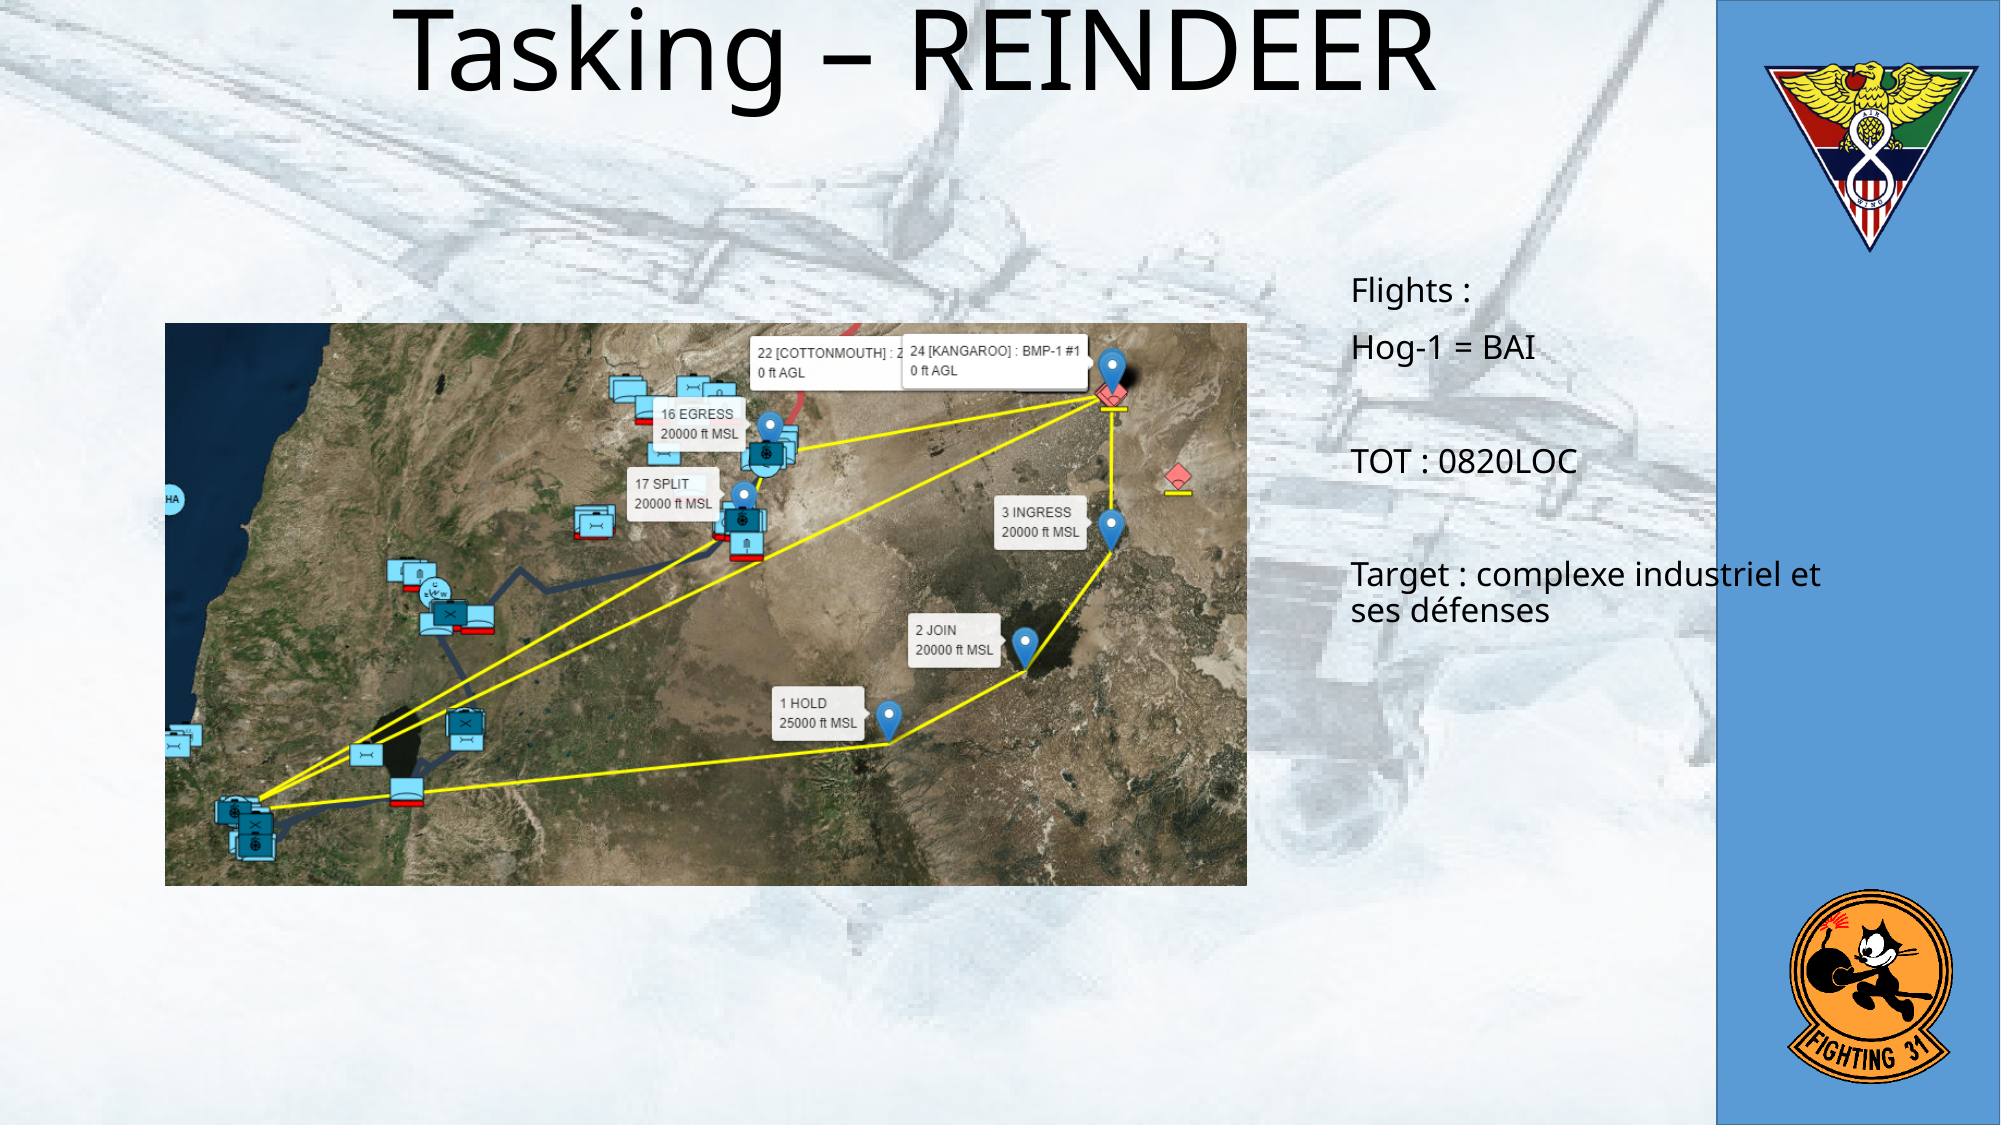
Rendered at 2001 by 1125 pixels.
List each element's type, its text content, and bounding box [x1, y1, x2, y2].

picture [165, 323, 1247, 886]
picture [1750, 48, 1990, 267]
list Flights : Hog-1 = BAI TOT : 0820LOC Target : complexe industriel et ses défenses [1335, 266, 1893, 1014]
title Tasking – REINDEER [131, 12, 1701, 231]
picture [1787, 889, 1953, 1084]
